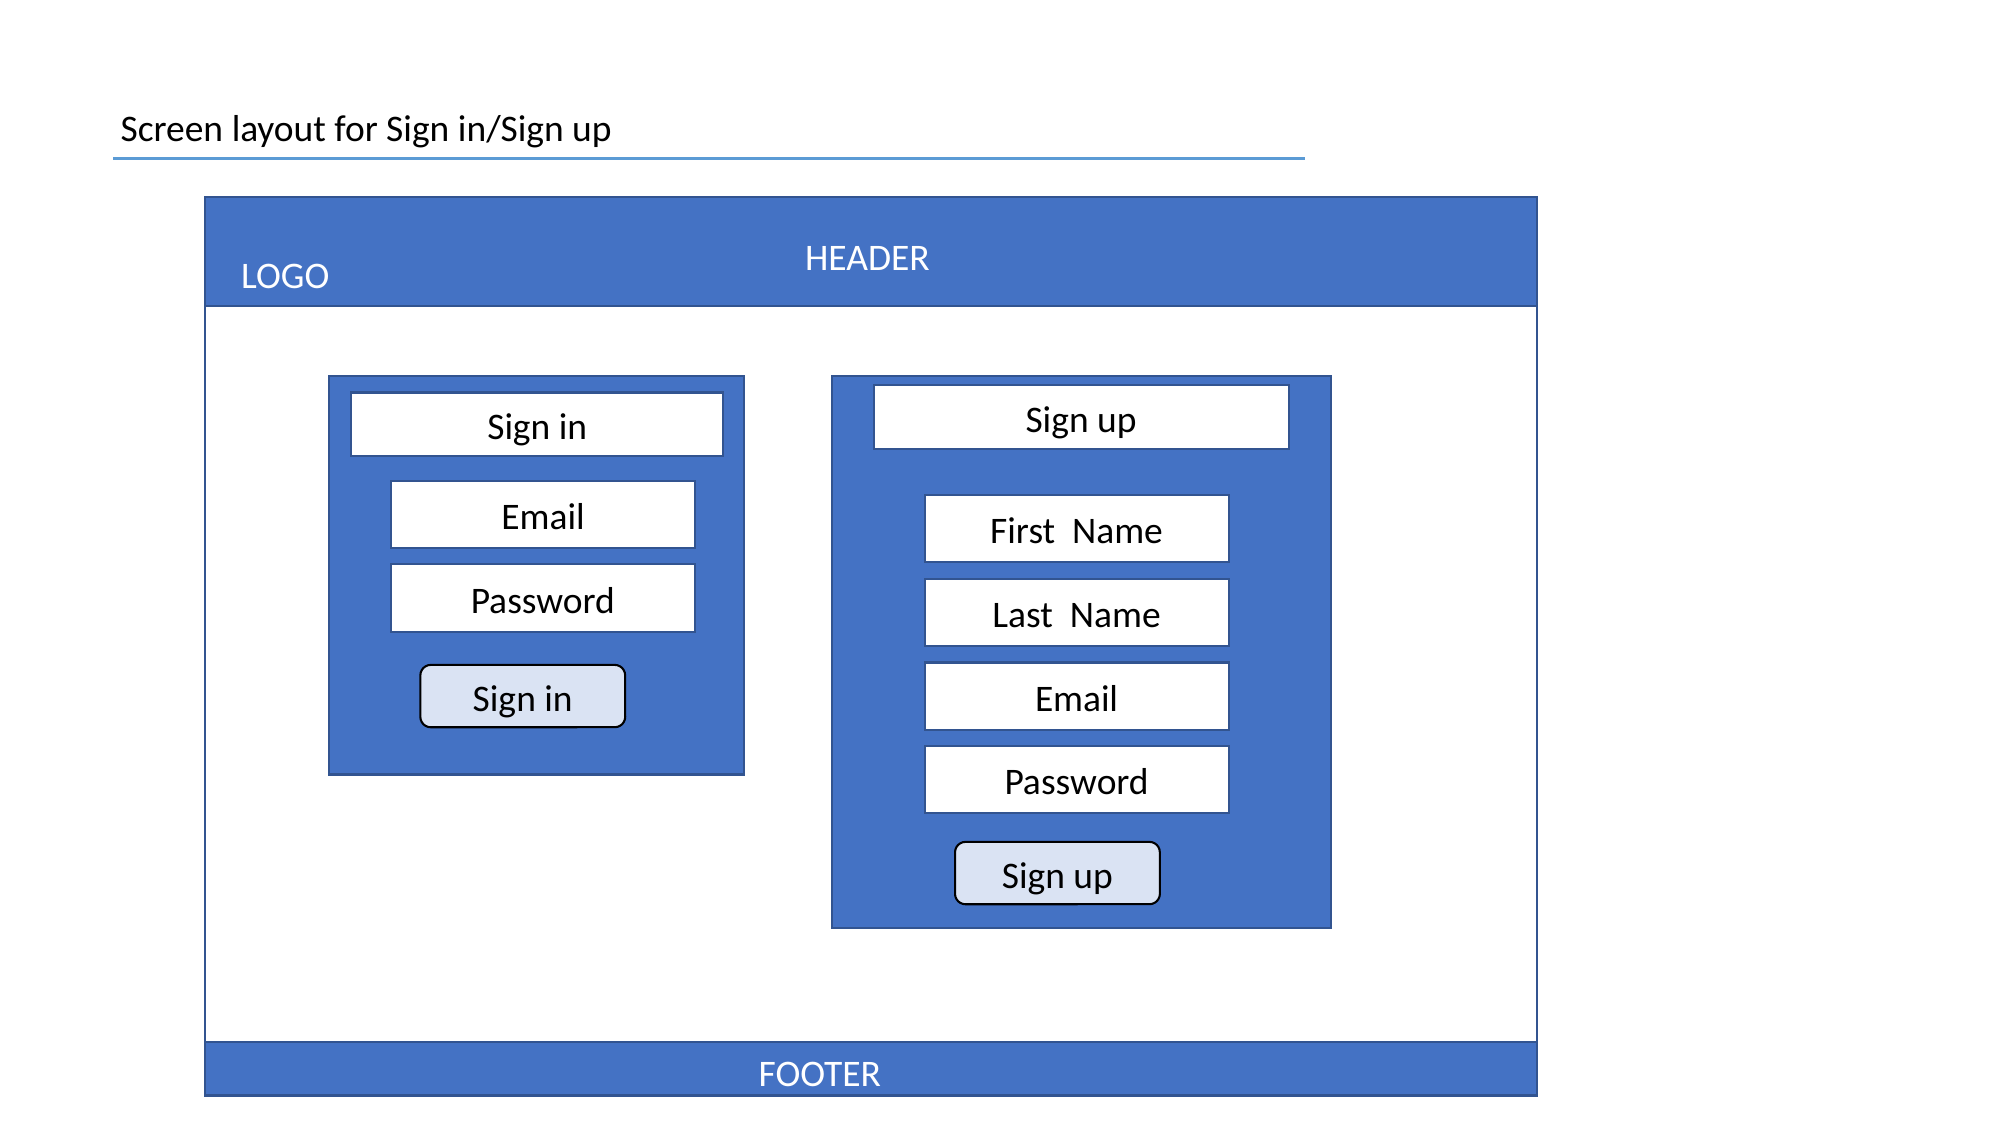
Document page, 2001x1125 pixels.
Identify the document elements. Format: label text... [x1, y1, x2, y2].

text_box Sign up [873, 384, 1290, 450]
text_box [328, 375, 745, 776]
text_box Sign in [419, 663, 627, 729]
text_box Sign up [954, 840, 1161, 906]
text_box Last Name [924, 578, 1230, 647]
text_box First Name [924, 494, 1230, 563]
text_box Password [924, 745, 1230, 814]
text_box LOGO [226, 243, 367, 304]
text_box Email [924, 661, 1230, 731]
text_box Password [390, 563, 696, 633]
text_box [204, 196, 1538, 307]
text_box Email [390, 480, 696, 549]
text_box Sign in [350, 391, 724, 457]
text_box Screen layout for Sign in/Sign up [105, 96, 628, 157]
text_box [204, 307, 1538, 1096]
text_box FOOTER [743, 1042, 1029, 1102]
text_box HEADER [790, 225, 961, 286]
text_box [831, 375, 1332, 929]
